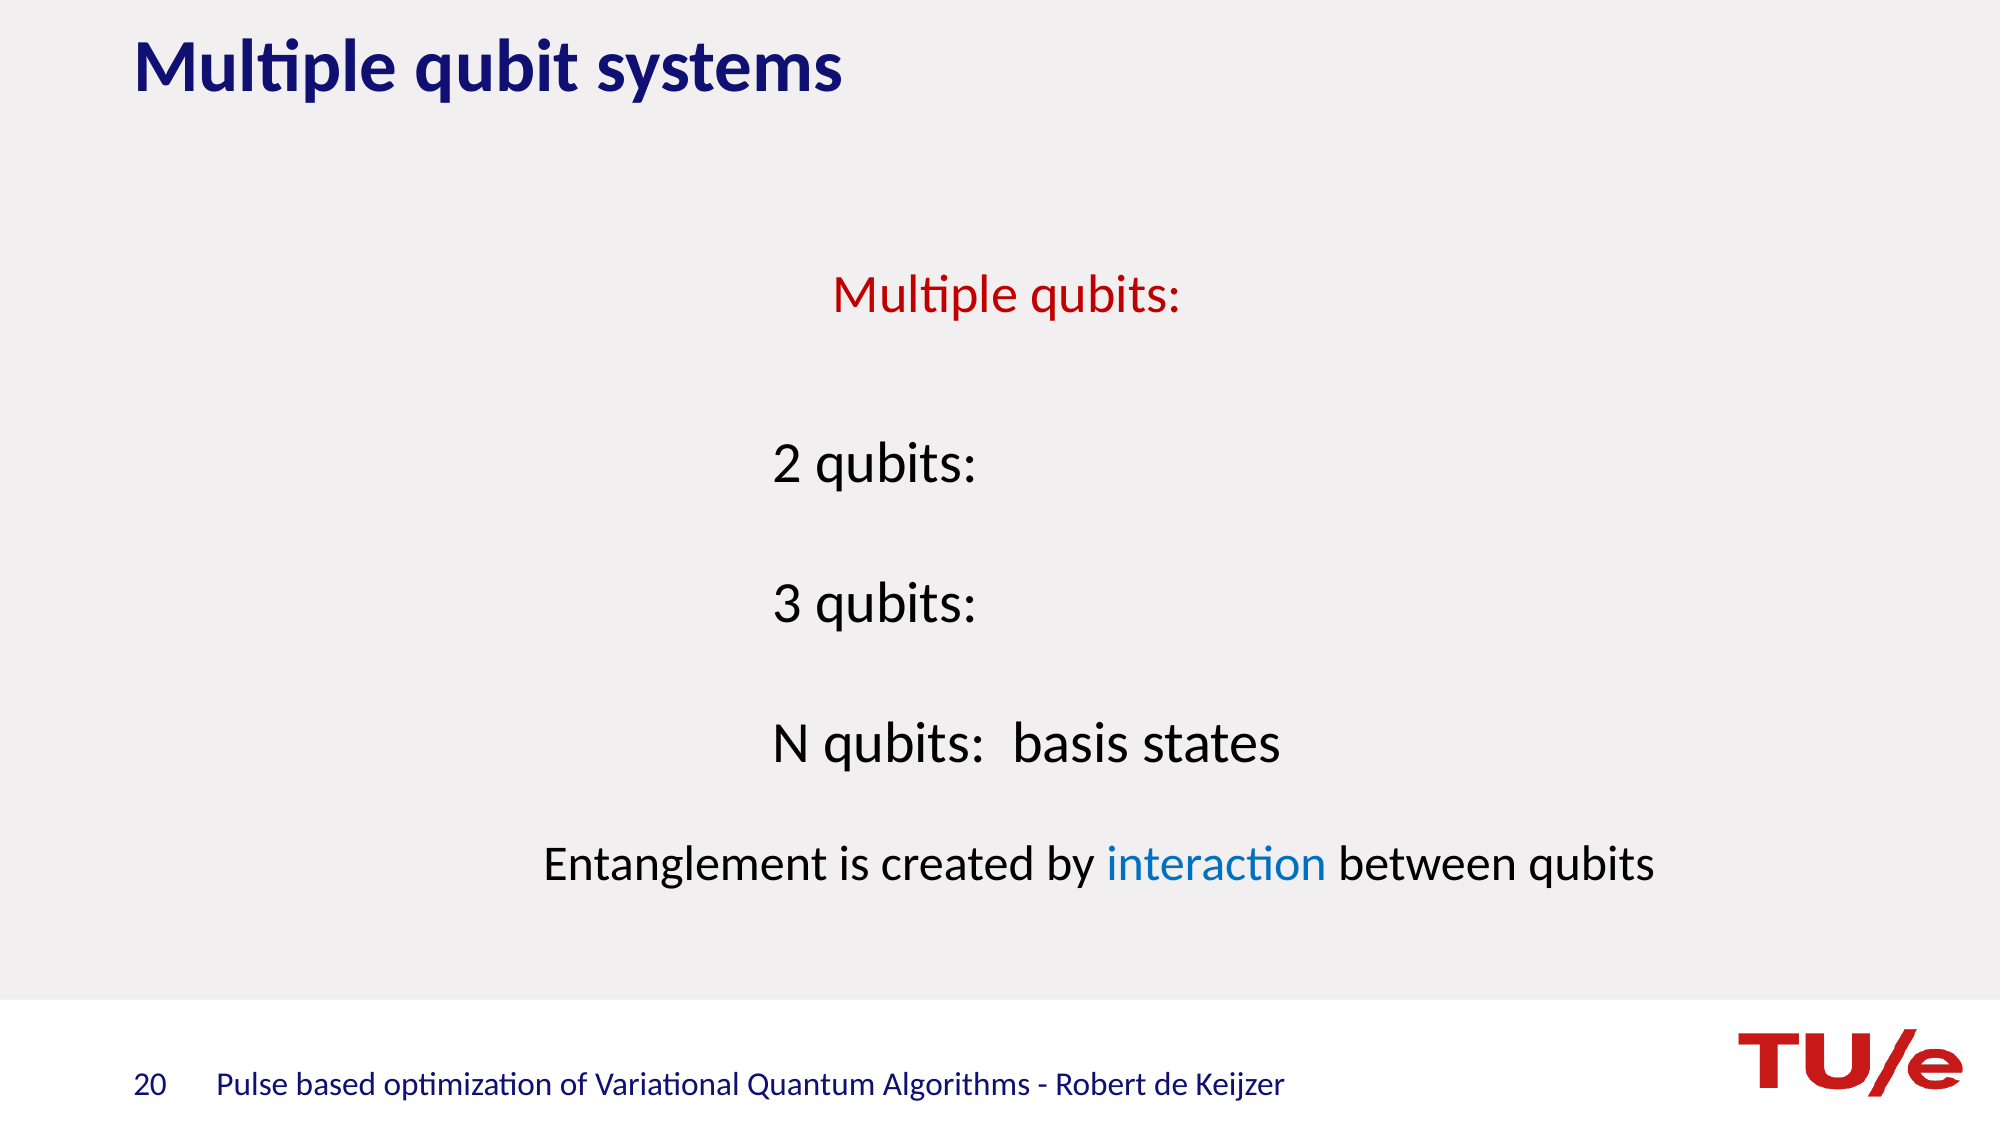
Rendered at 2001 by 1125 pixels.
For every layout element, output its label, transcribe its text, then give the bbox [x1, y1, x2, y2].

text_box Entanglement is created by interaction between qubits [528, 823, 2000, 898]
slide_number 20 [133, 1044, 265, 1121]
footer Pulse based optimization of Variational Quantum Algorithms - Robert de Keijzer [216, 1043, 1689, 1121]
picture [1716, 1012, 1984, 1113]
title Multiple qubit systems [133, 31, 1867, 118]
